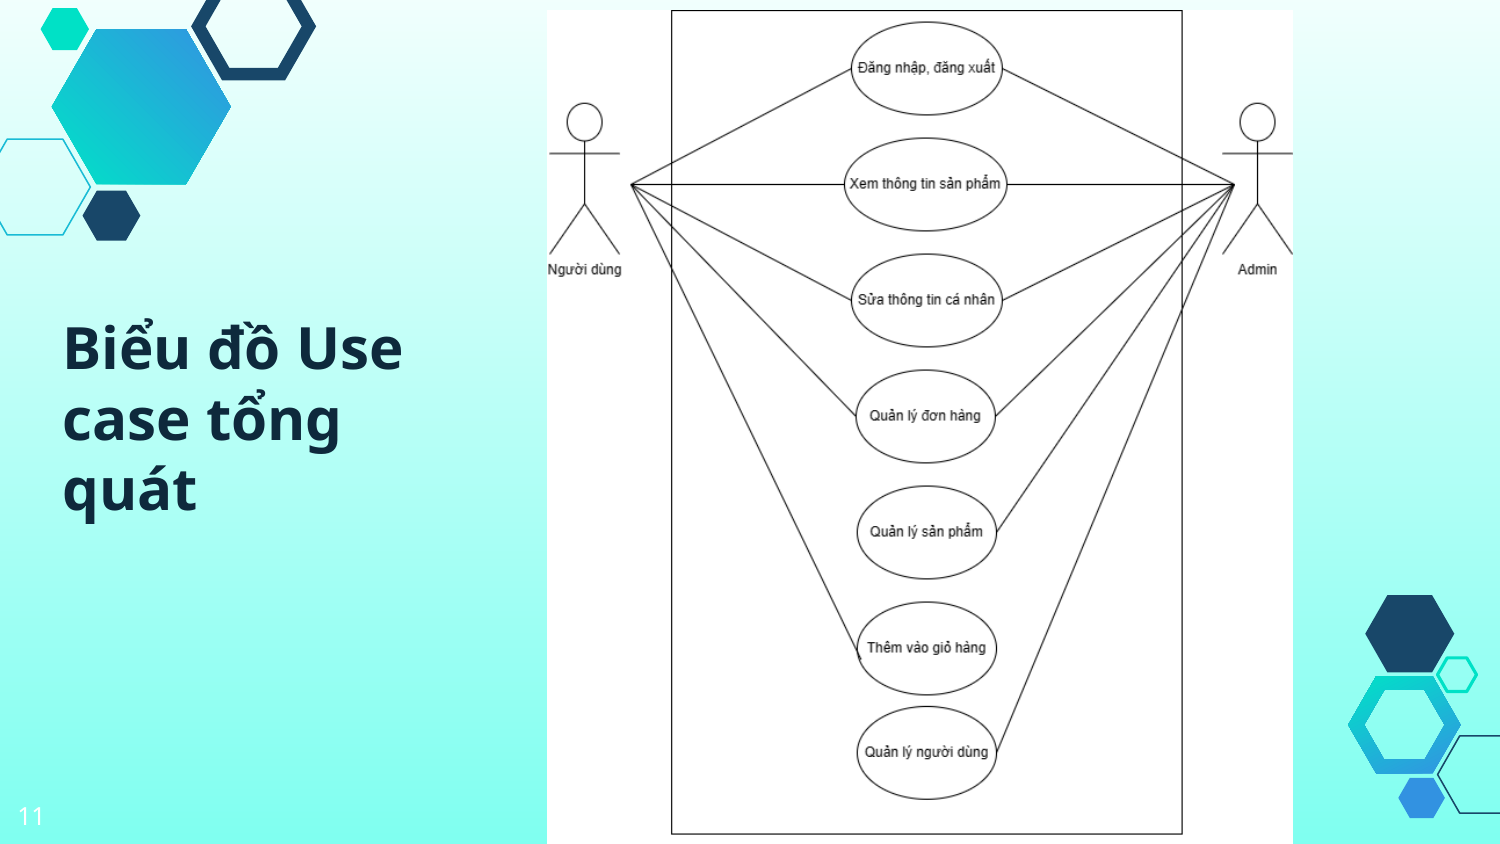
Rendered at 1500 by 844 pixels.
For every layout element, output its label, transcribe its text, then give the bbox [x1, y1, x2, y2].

title Biểu đồ Use case tổng quát [47, 5, 490, 537]
picture [547, 10, 1293, 844]
slide_number 11 [2, 785, 93, 844]
